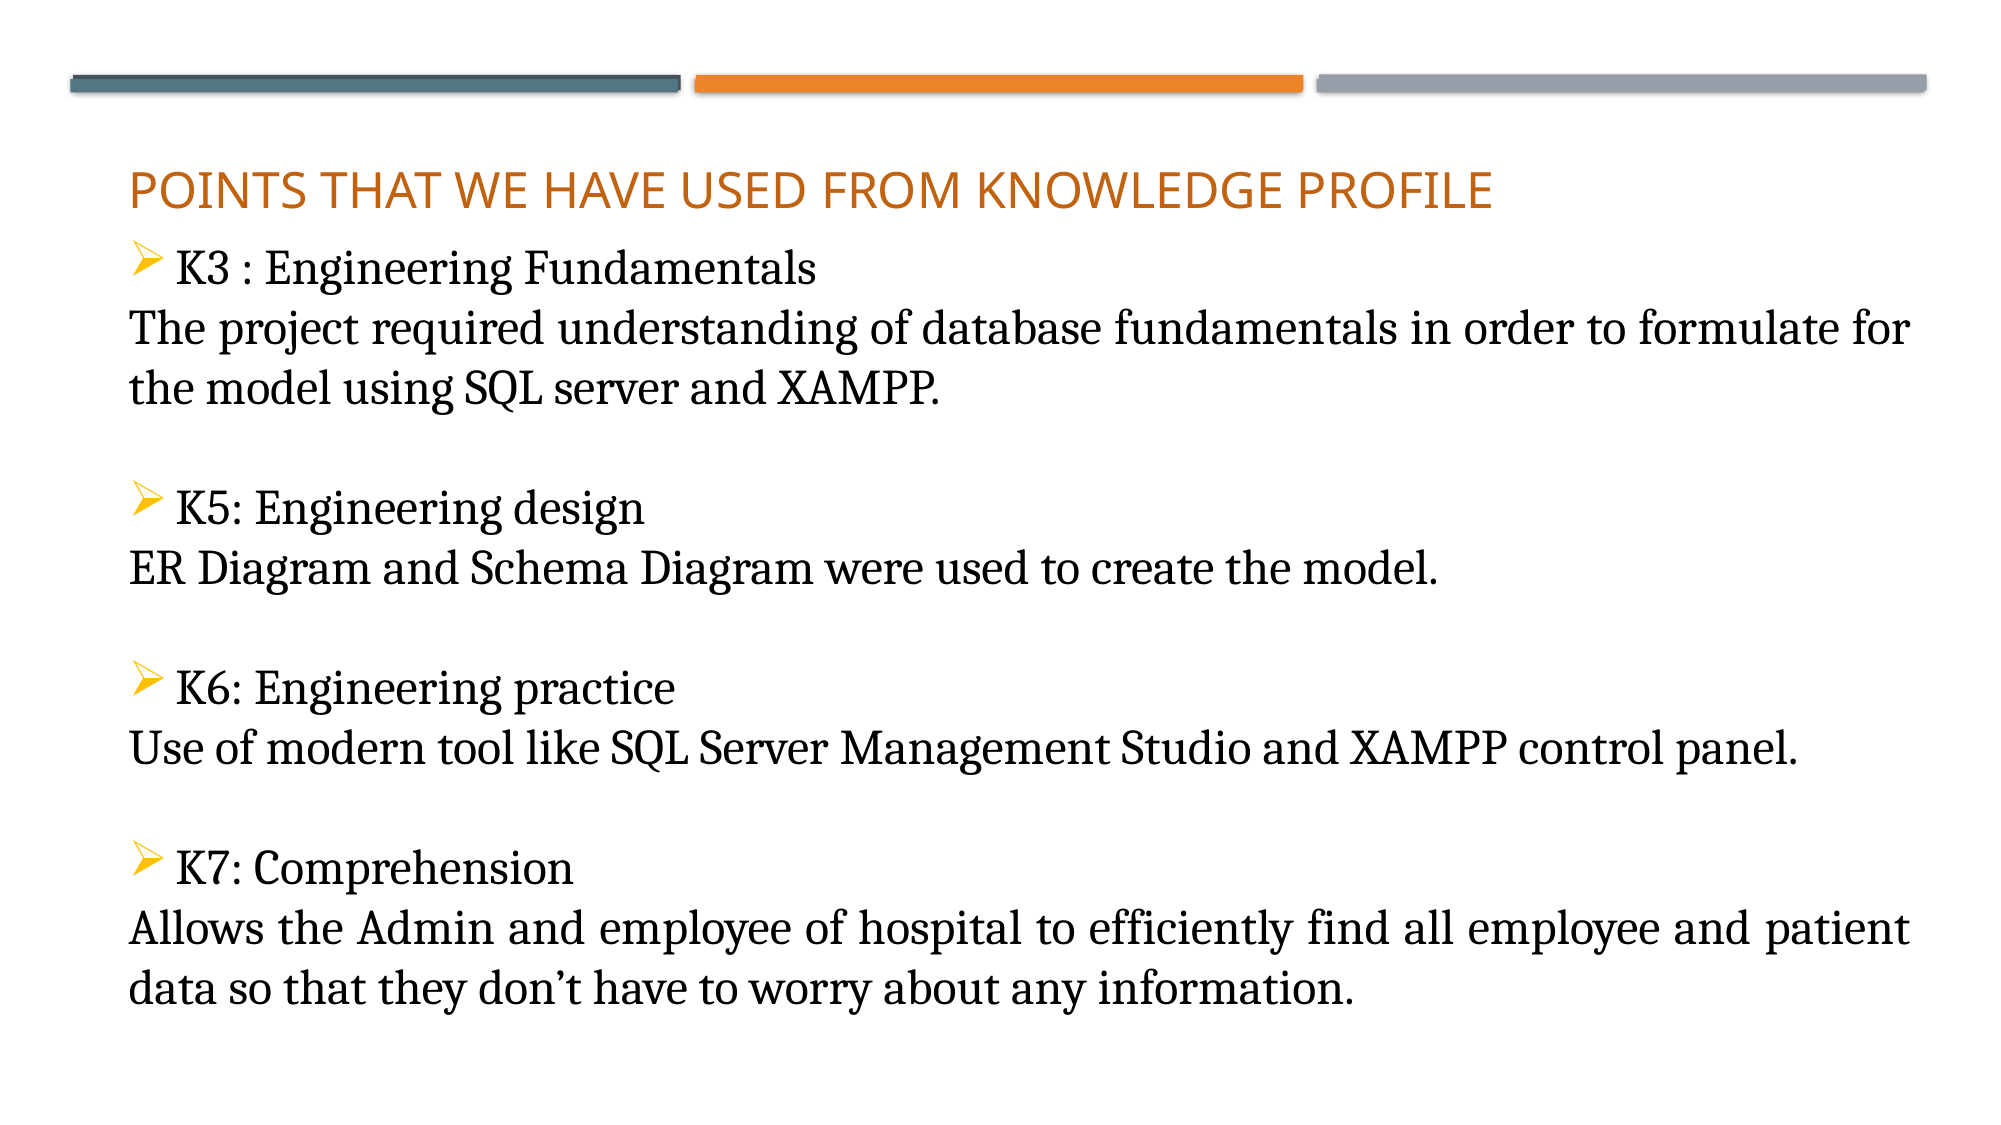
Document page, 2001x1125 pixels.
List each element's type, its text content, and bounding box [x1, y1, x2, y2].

text_box POINTS THAT WE HAVE USED FROM KNOWLEDGE PROFILE [113, 151, 1926, 227]
text_box K3 : Engineering Fundamentals The project required understanding of database fundamentals in order to formulate for the model using SQL server and XAMPP. K5: Engineering design ER Diagram and Schema Diagram were used to create the model. K6: Engineering practice Use of modern tool like SQL Server Management Studio and XAMPP control panel. K7: Comprehension Allows the Admin and employee of hospital to efficiently find all employee and patient data so that they don’t have to worry about any information. [113, 227, 1926, 1125]
